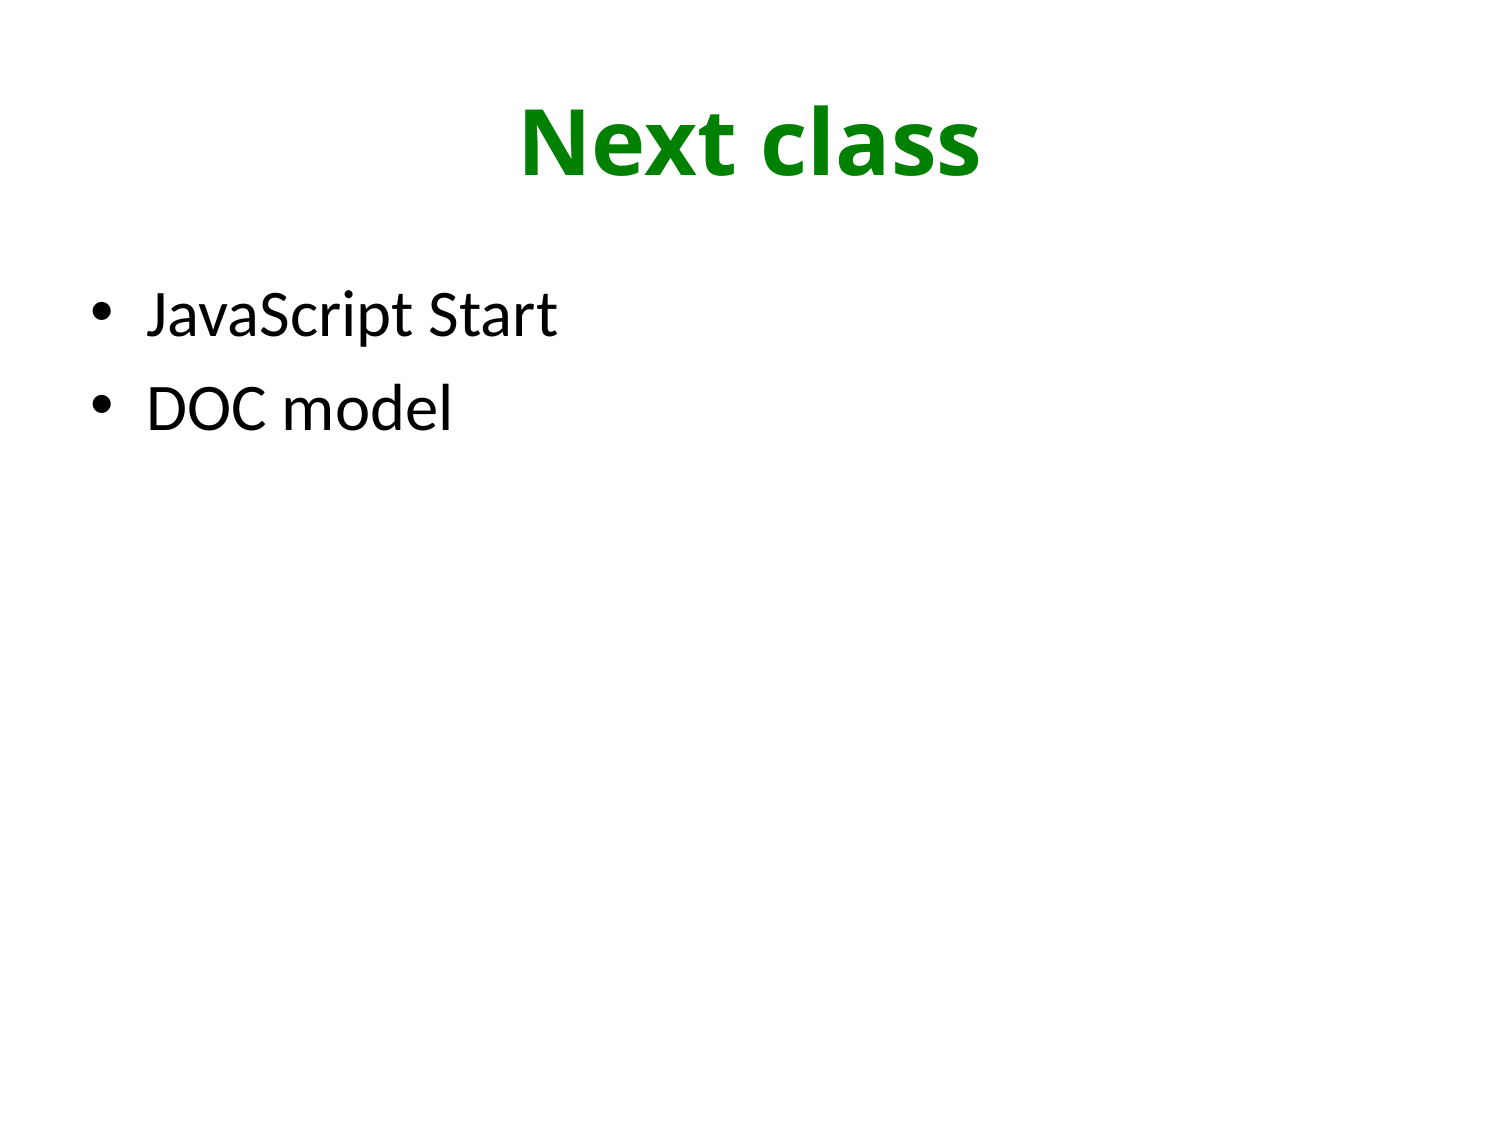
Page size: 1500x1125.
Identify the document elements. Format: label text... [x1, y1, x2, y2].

title Next class [75, 45, 1425, 233]
list JavaScript Start DOC model [75, 262, 1425, 1005]
